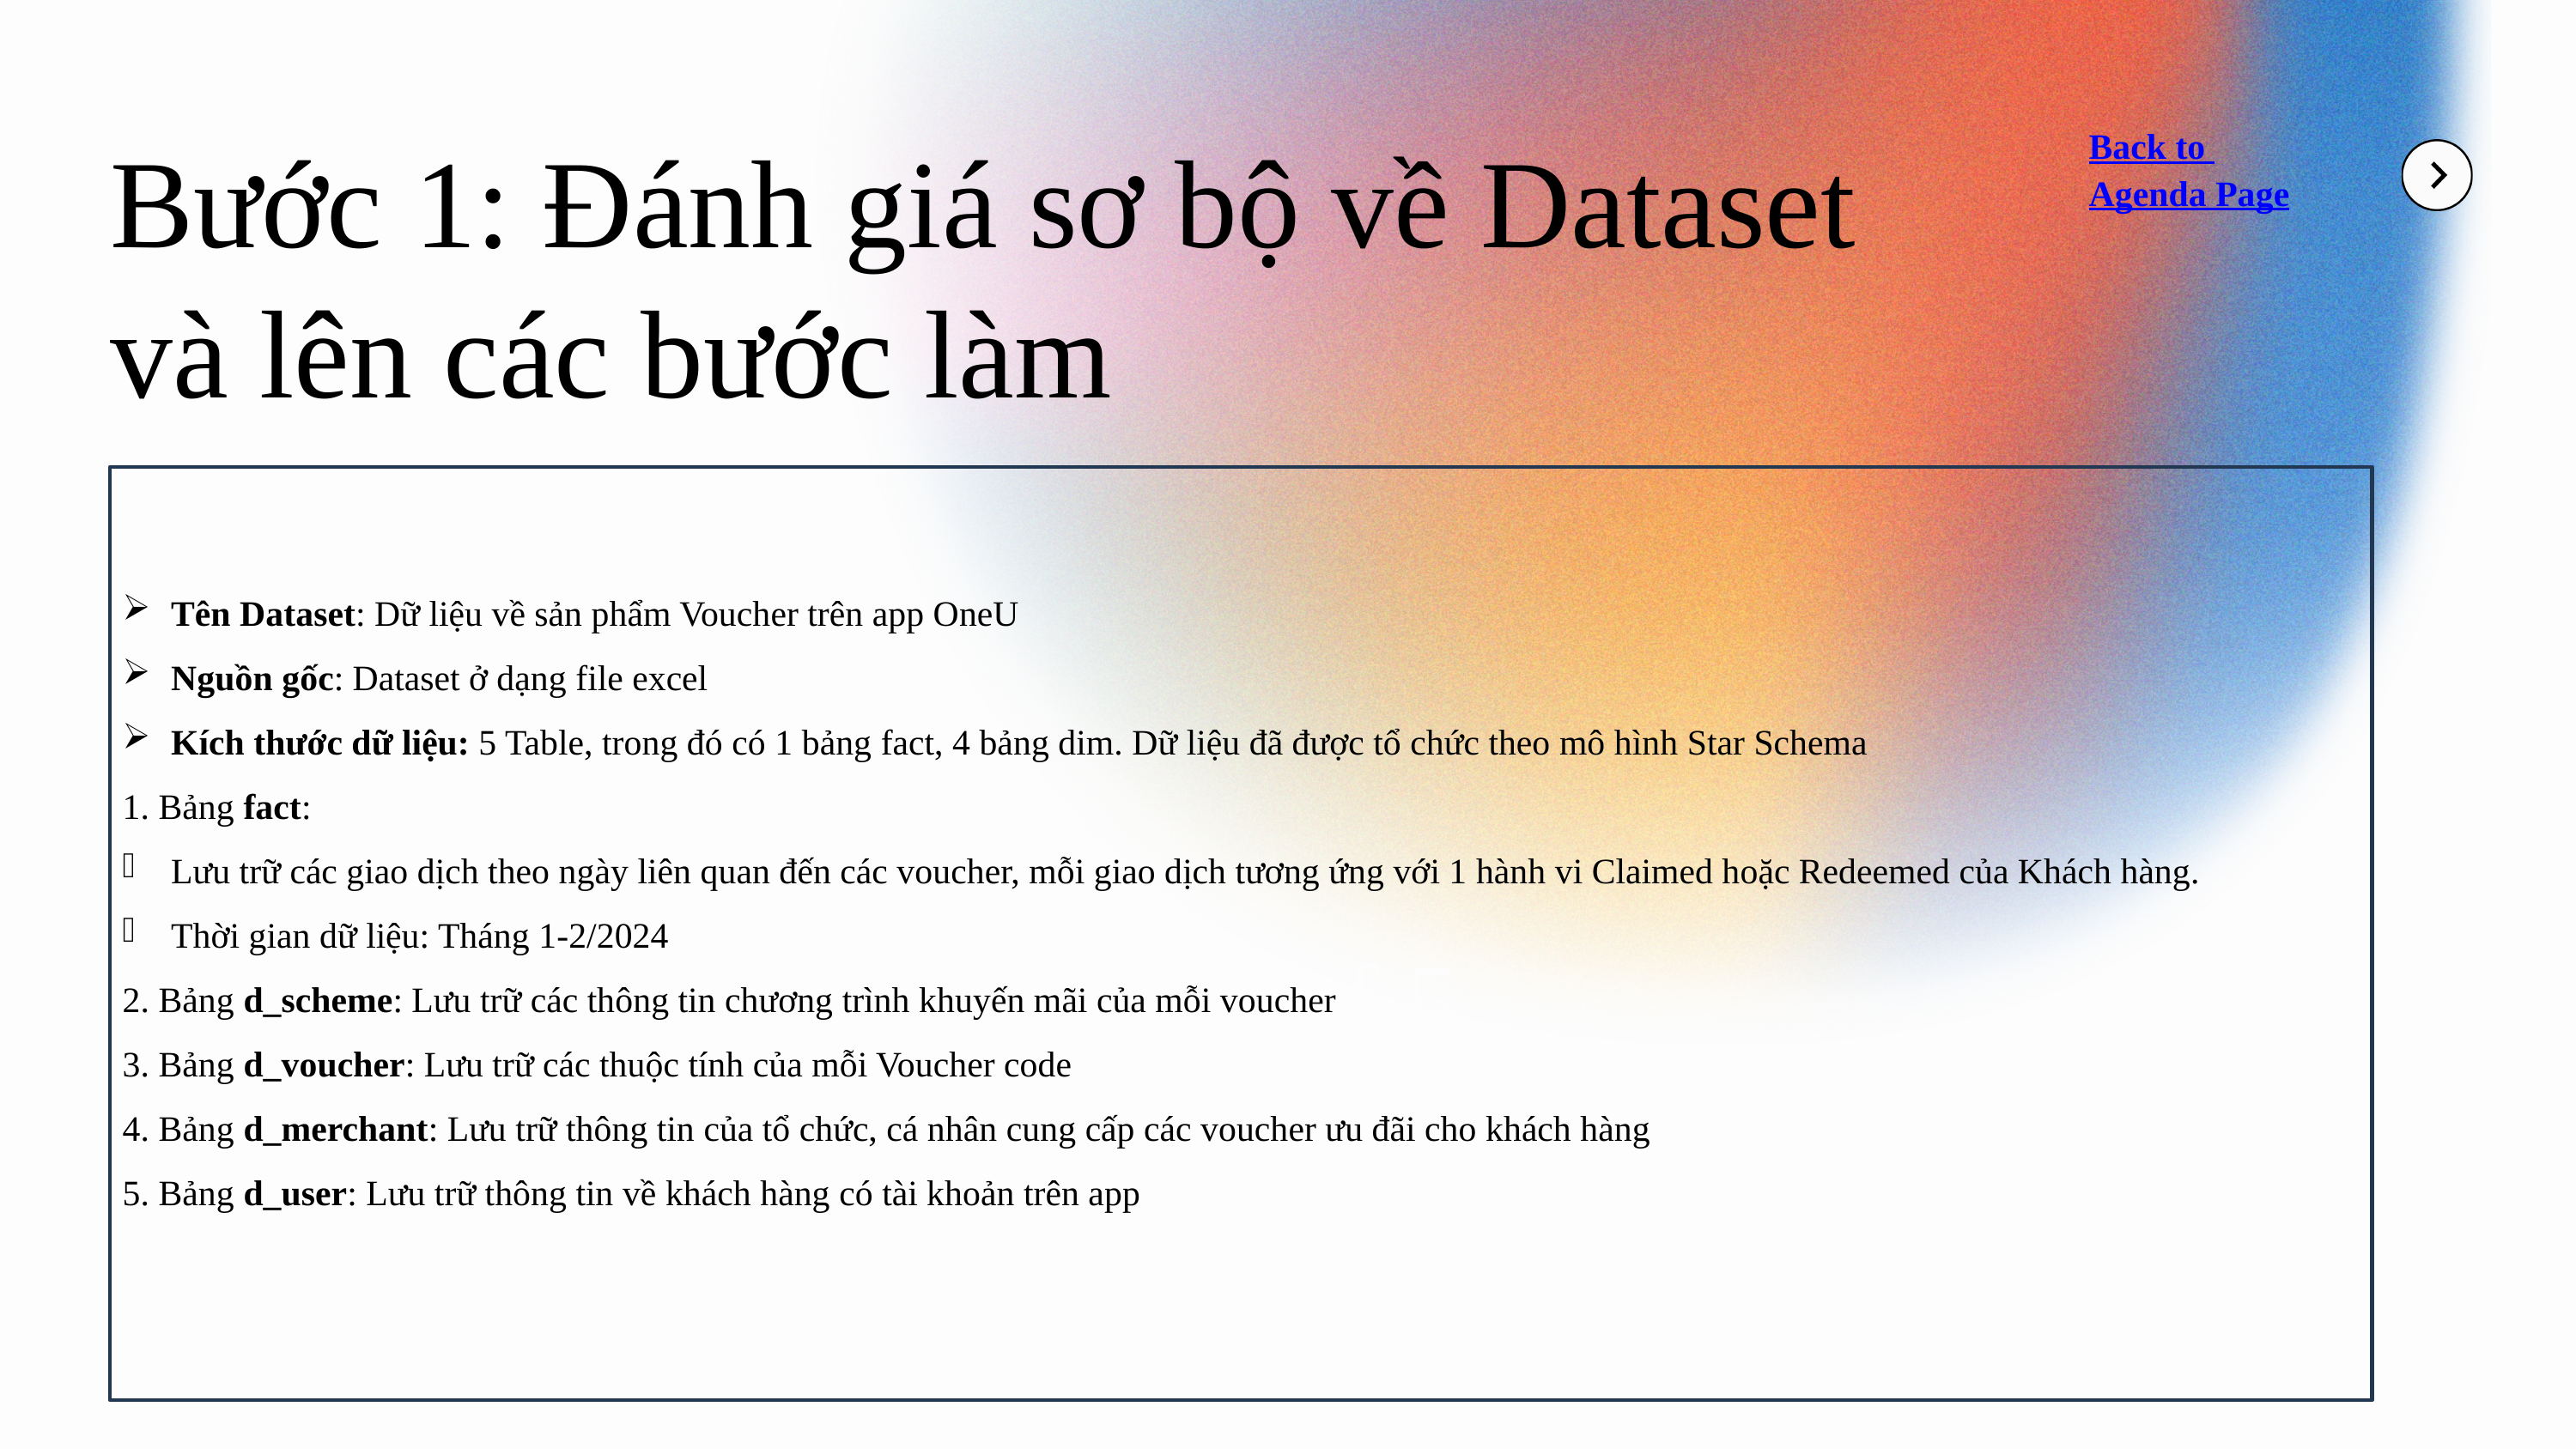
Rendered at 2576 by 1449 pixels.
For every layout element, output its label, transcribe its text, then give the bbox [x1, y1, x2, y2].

text_box [1987, 0, 2568, 1449]
text_box Bước 1: Đánh giá sơ bộ về Dataset và lên các bước làm [110, 123, 1864, 424]
text_box [815, 0, 1987, 465]
text_box 2 out of 5 [103, 624, 108, 1358]
text_box Tên Dataset: Dữ liệu về sản phẩm Voucher trên app OneU Nguồn gốc: Dataset ở dạng file excel Kích thước dữ liệu: 5 Table, trong đó có 1 bảng fact, 4 bảng dim. Dữ liệu đã được tổ chức theo mô hình Star Schema 1. Bảng fact: Lưu trữ các giao dịch theo ngày liên quan đến các voucher, mỗi giao dịch tương ứng với 1 hành vi Claimed hoặc Redeemed của Khách hàng. Thời gian dữ liệu: Tháng 1-2/2024 2. Bảng d_scheme: Lưu trữ các thông tin chương trình khuyến mãi của mỗi voucher 3. Bảng d_voucher: Lưu trữ các thuộc tính của mỗi Voucher code 4. Bảng d_merchant: Lưu trữ thông tin của tổ chức, cá nhân cung cấp các voucher ưu đãi cho khách hàng 5. Bảng d_user: Lưu trữ thông tin về khách hàng có tài khoản trên app [108, 465, 2374, 1402]
text_box Back to Agenda Page [2088, 120, 2317, 214]
text_box [2401, 139, 2473, 211]
